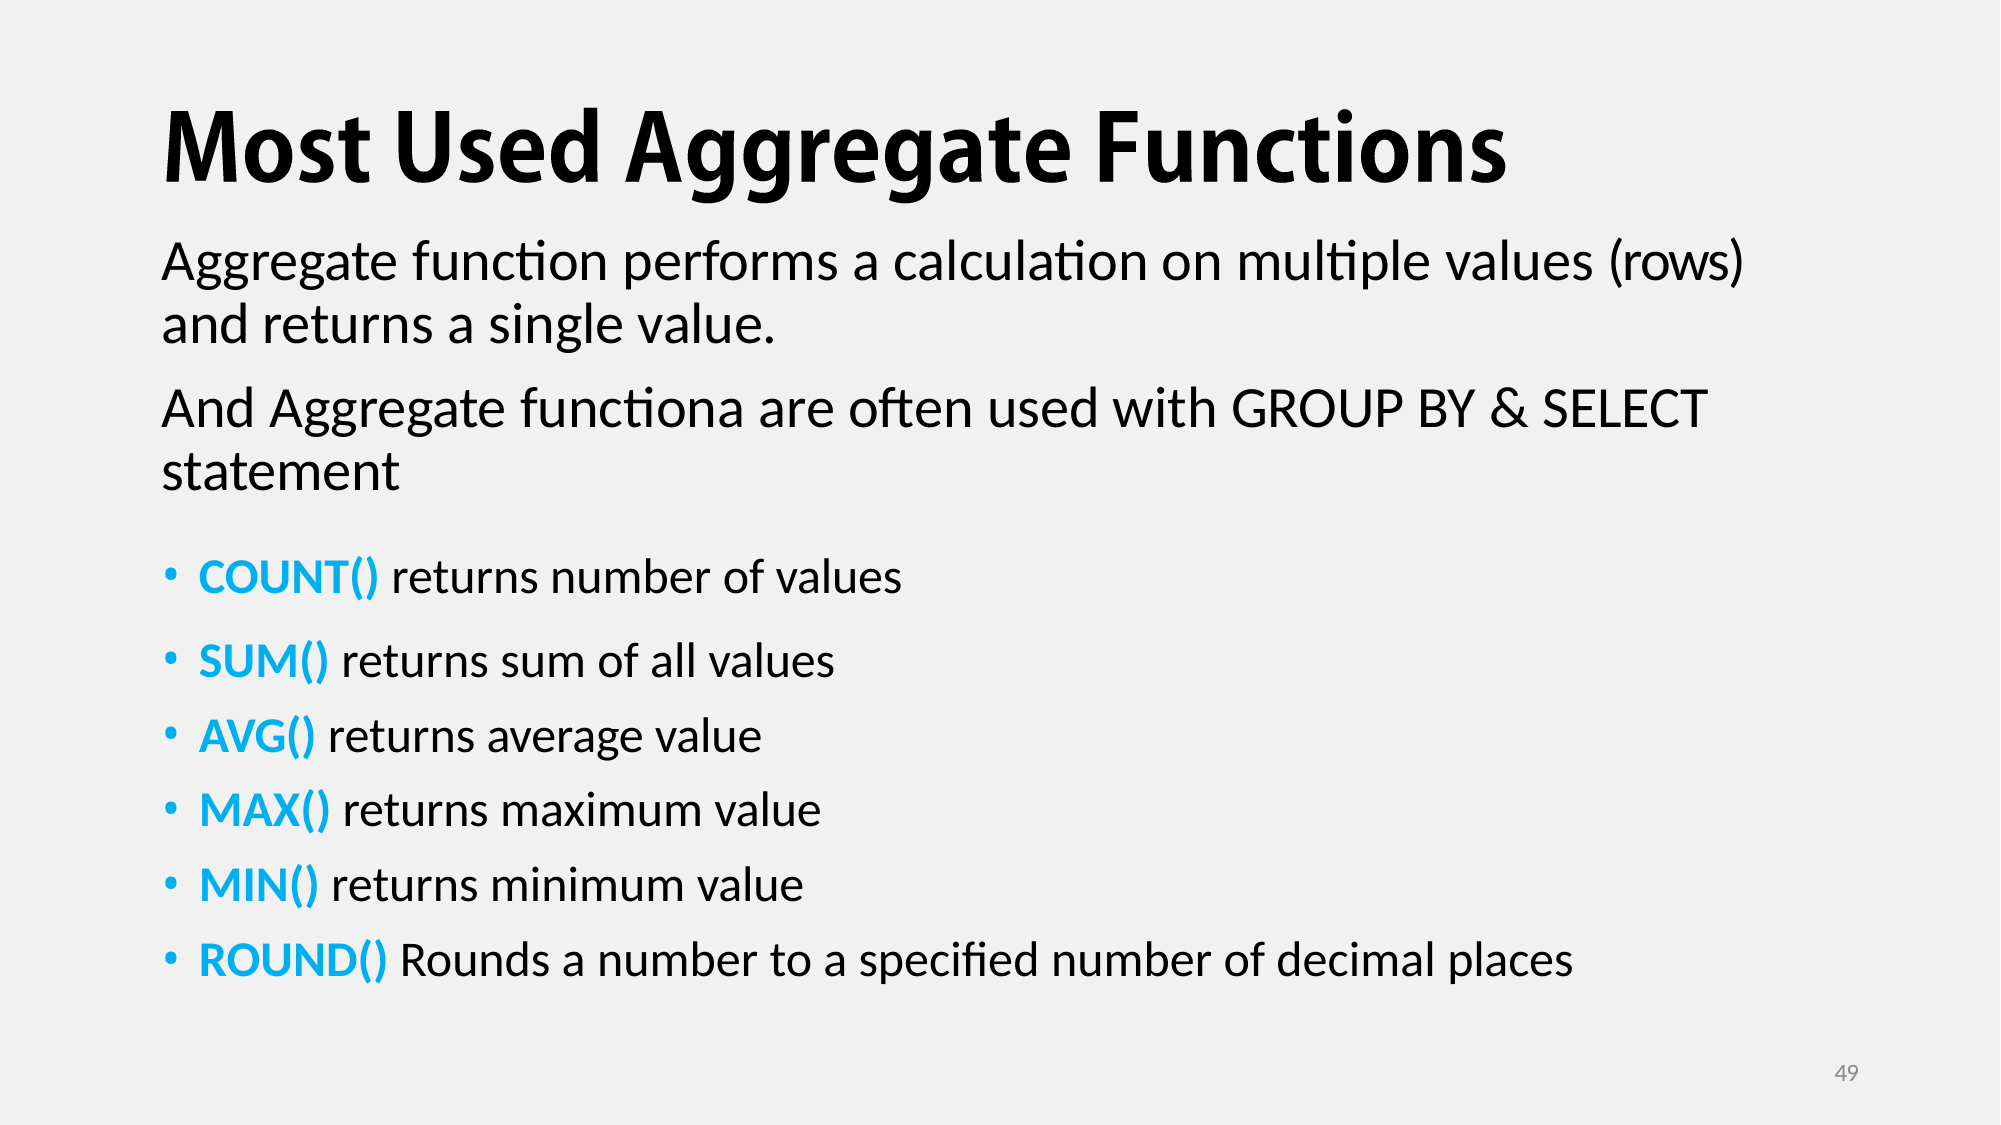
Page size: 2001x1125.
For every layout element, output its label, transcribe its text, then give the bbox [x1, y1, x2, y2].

picture [161, 92, 1555, 209]
text_box And Aggregate functiona are often used with GROUP BY & SELECT statement COUNT() returns number of values SUM() returns sum of all values AVG() returns average value MAX() returns maximum value MIN() returns minimum value ROUND() Rounds a number to a specified number of decimal places [159, 366, 1720, 987]
slide_number 49 [1802, 1060, 1875, 1088]
title Aggregate function performs a calculation on multiple values (rows) and returns a single value. [159, 219, 1841, 417]
